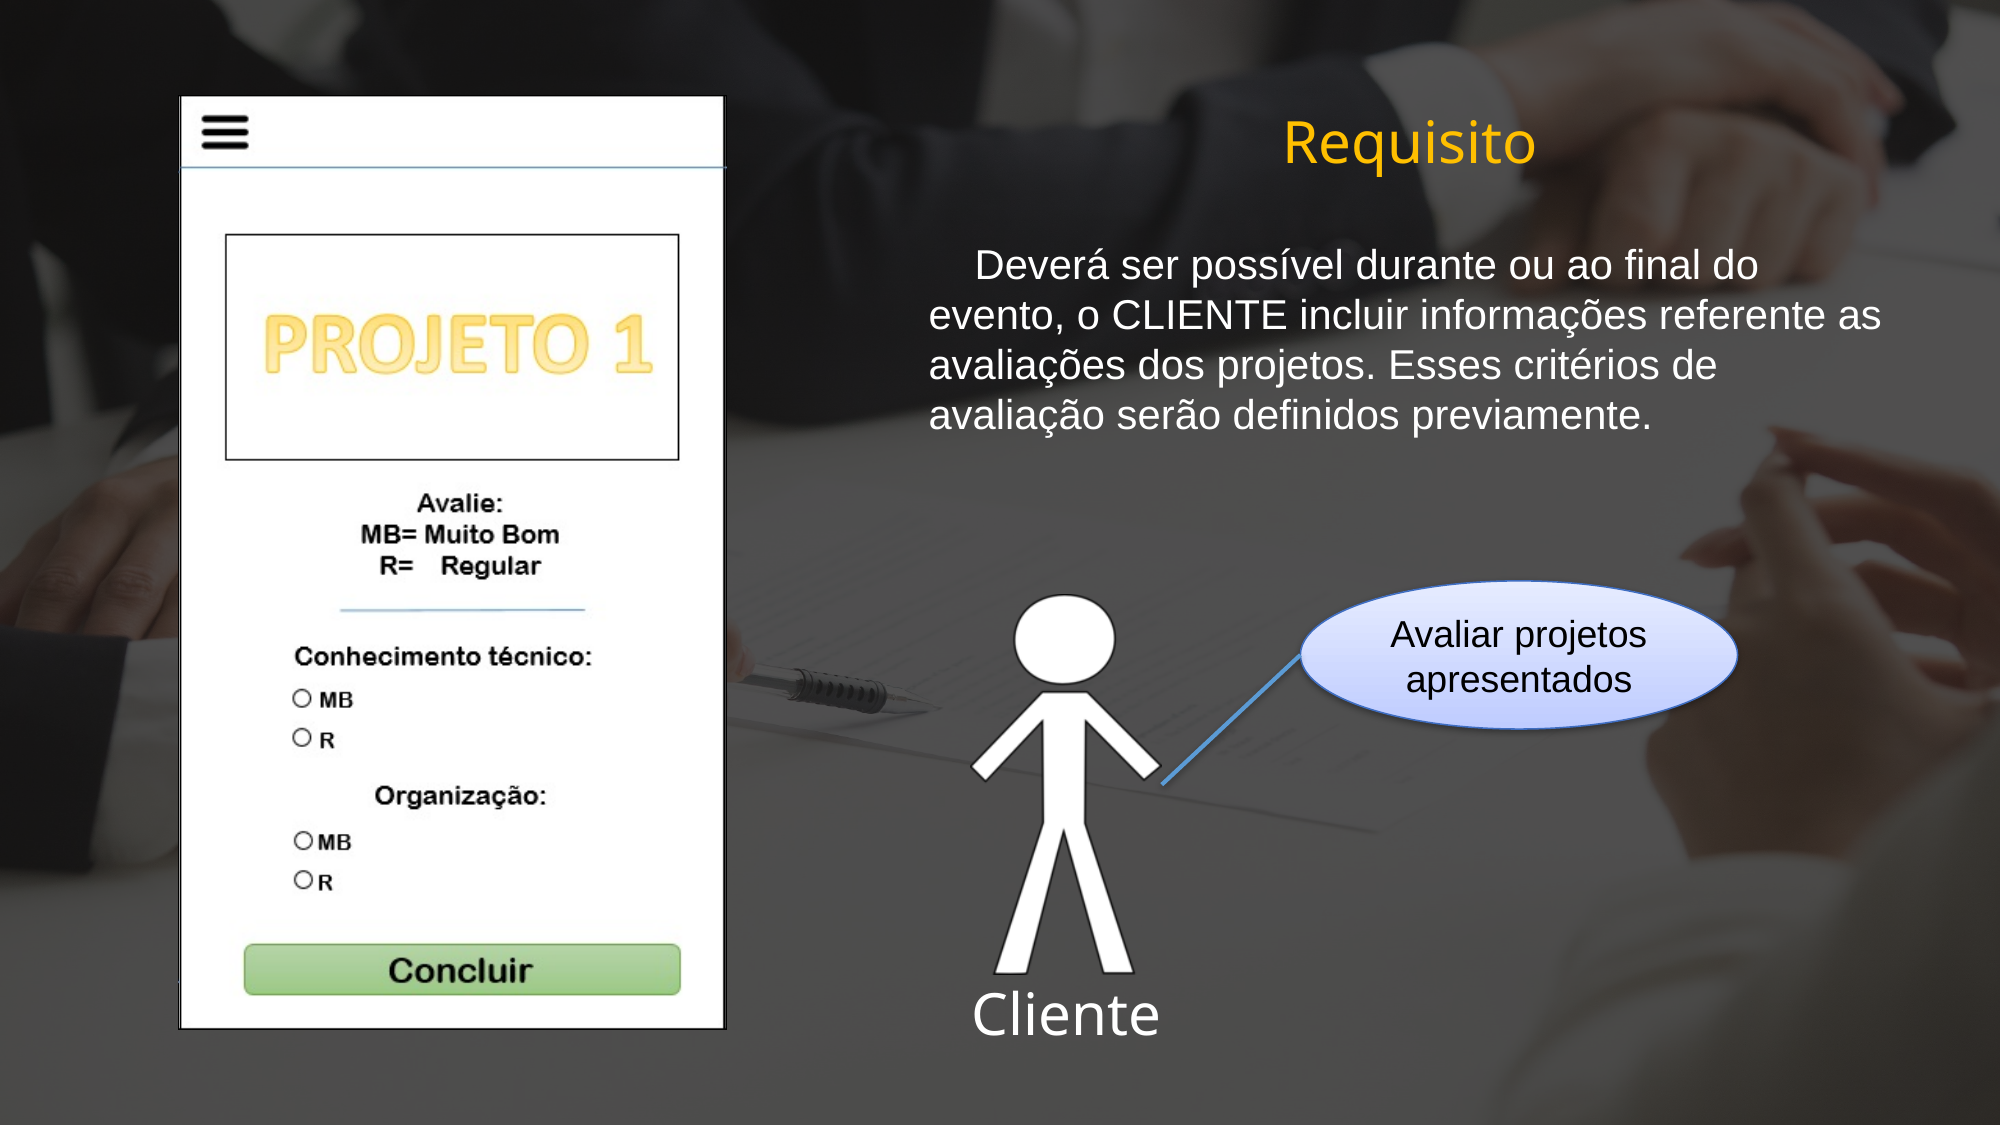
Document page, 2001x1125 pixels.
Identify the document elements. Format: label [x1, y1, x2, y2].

text_box [1161, 654, 1301, 785]
picture [0, 0, 2000, 1125]
